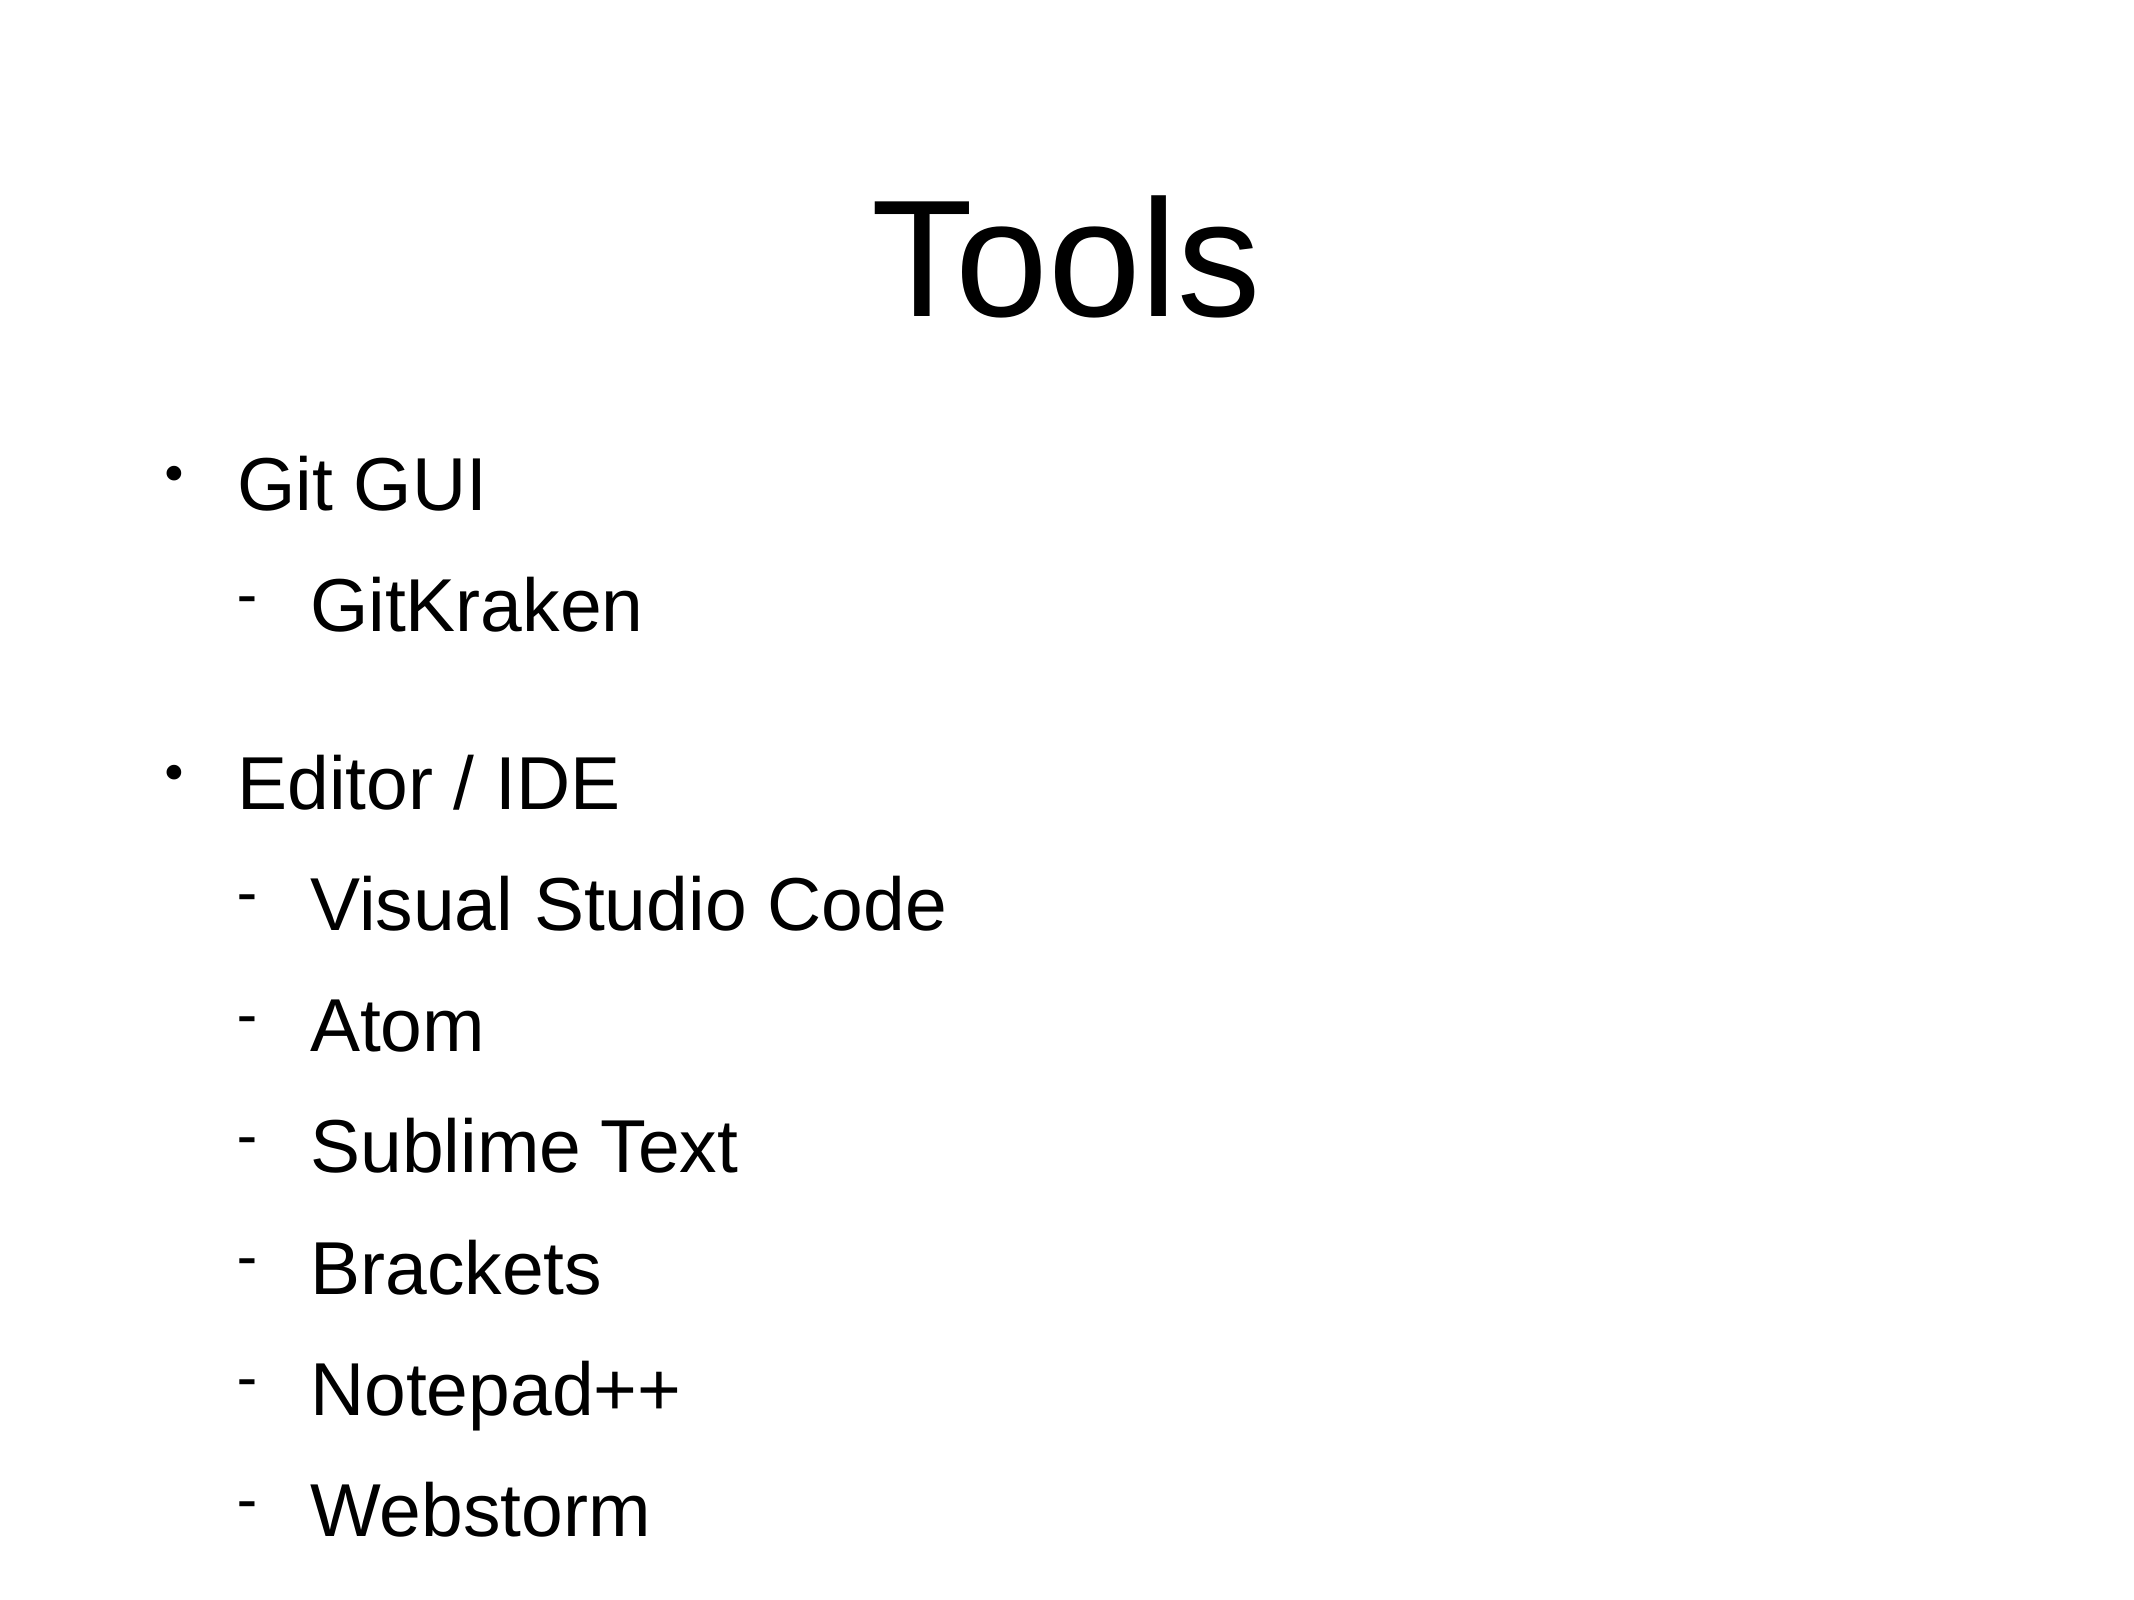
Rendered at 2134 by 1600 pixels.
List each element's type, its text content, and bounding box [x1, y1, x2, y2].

title Tools [155, 72, 1978, 426]
list Git GUI GitKraken Editor / IDE Visual Studio Code Atom Sublime Text Brackets Notepad++ Webstorm [155, 426, 1978, 1570]
